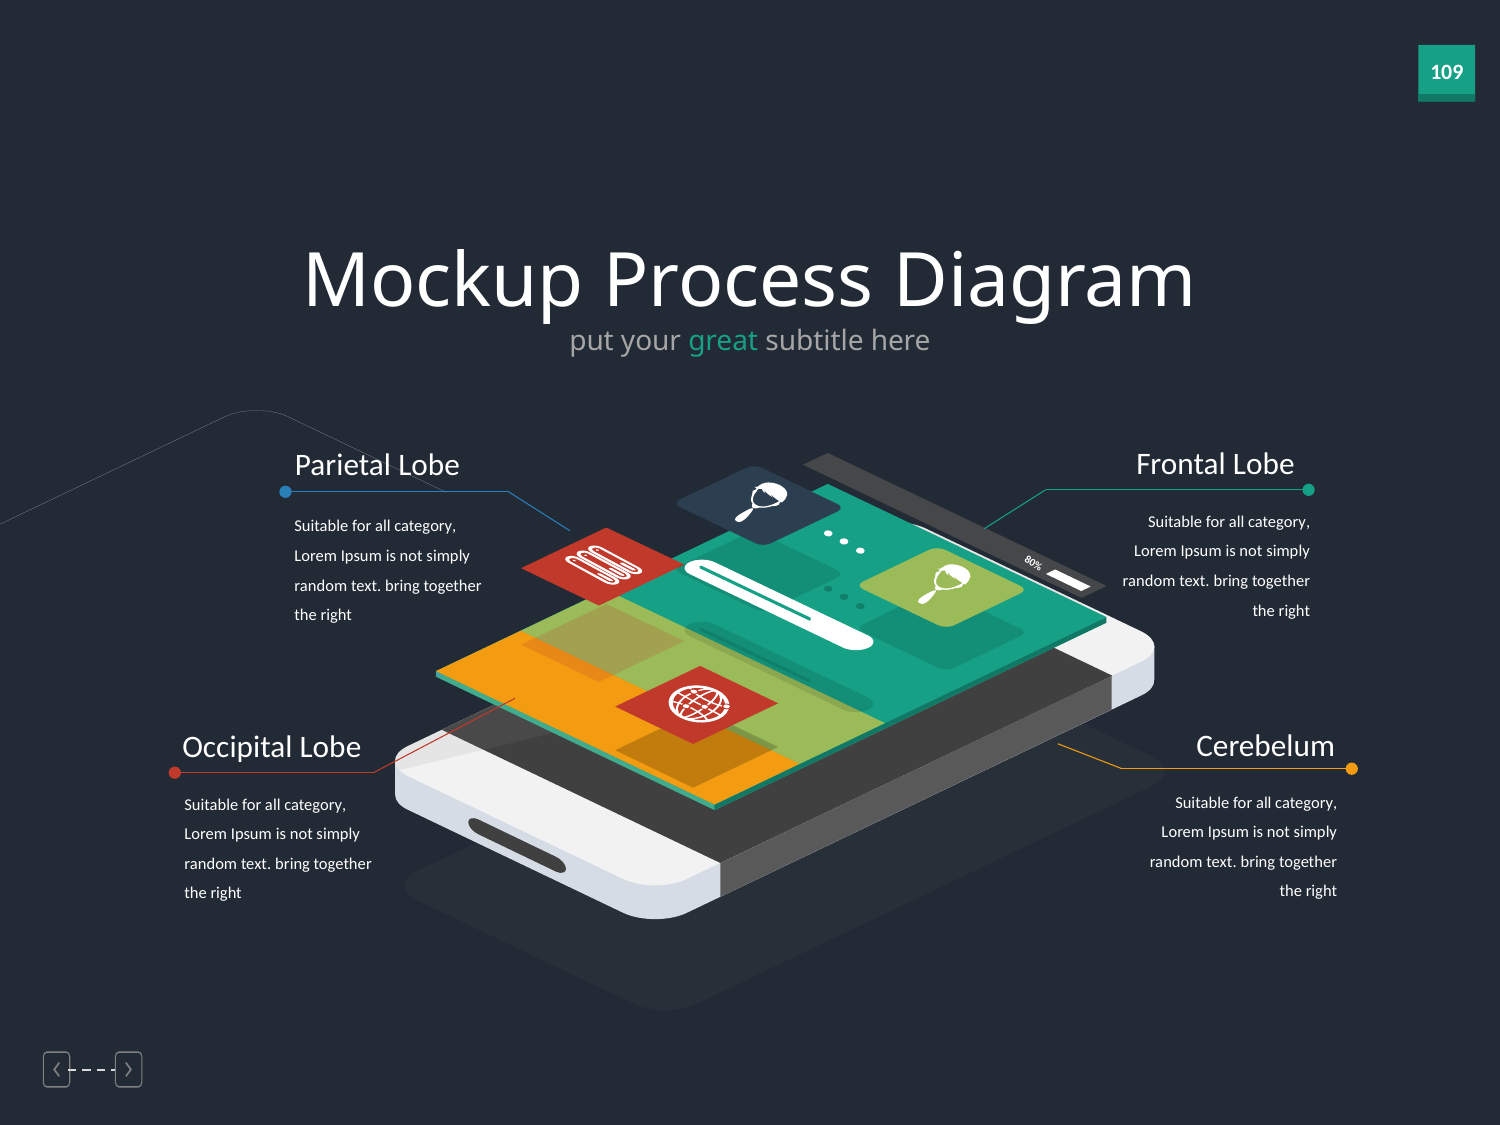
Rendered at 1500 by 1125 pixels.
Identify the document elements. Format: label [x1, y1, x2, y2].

text_box [0, 410, 1352, 1011]
text_box [287, 224, 1213, 364]
